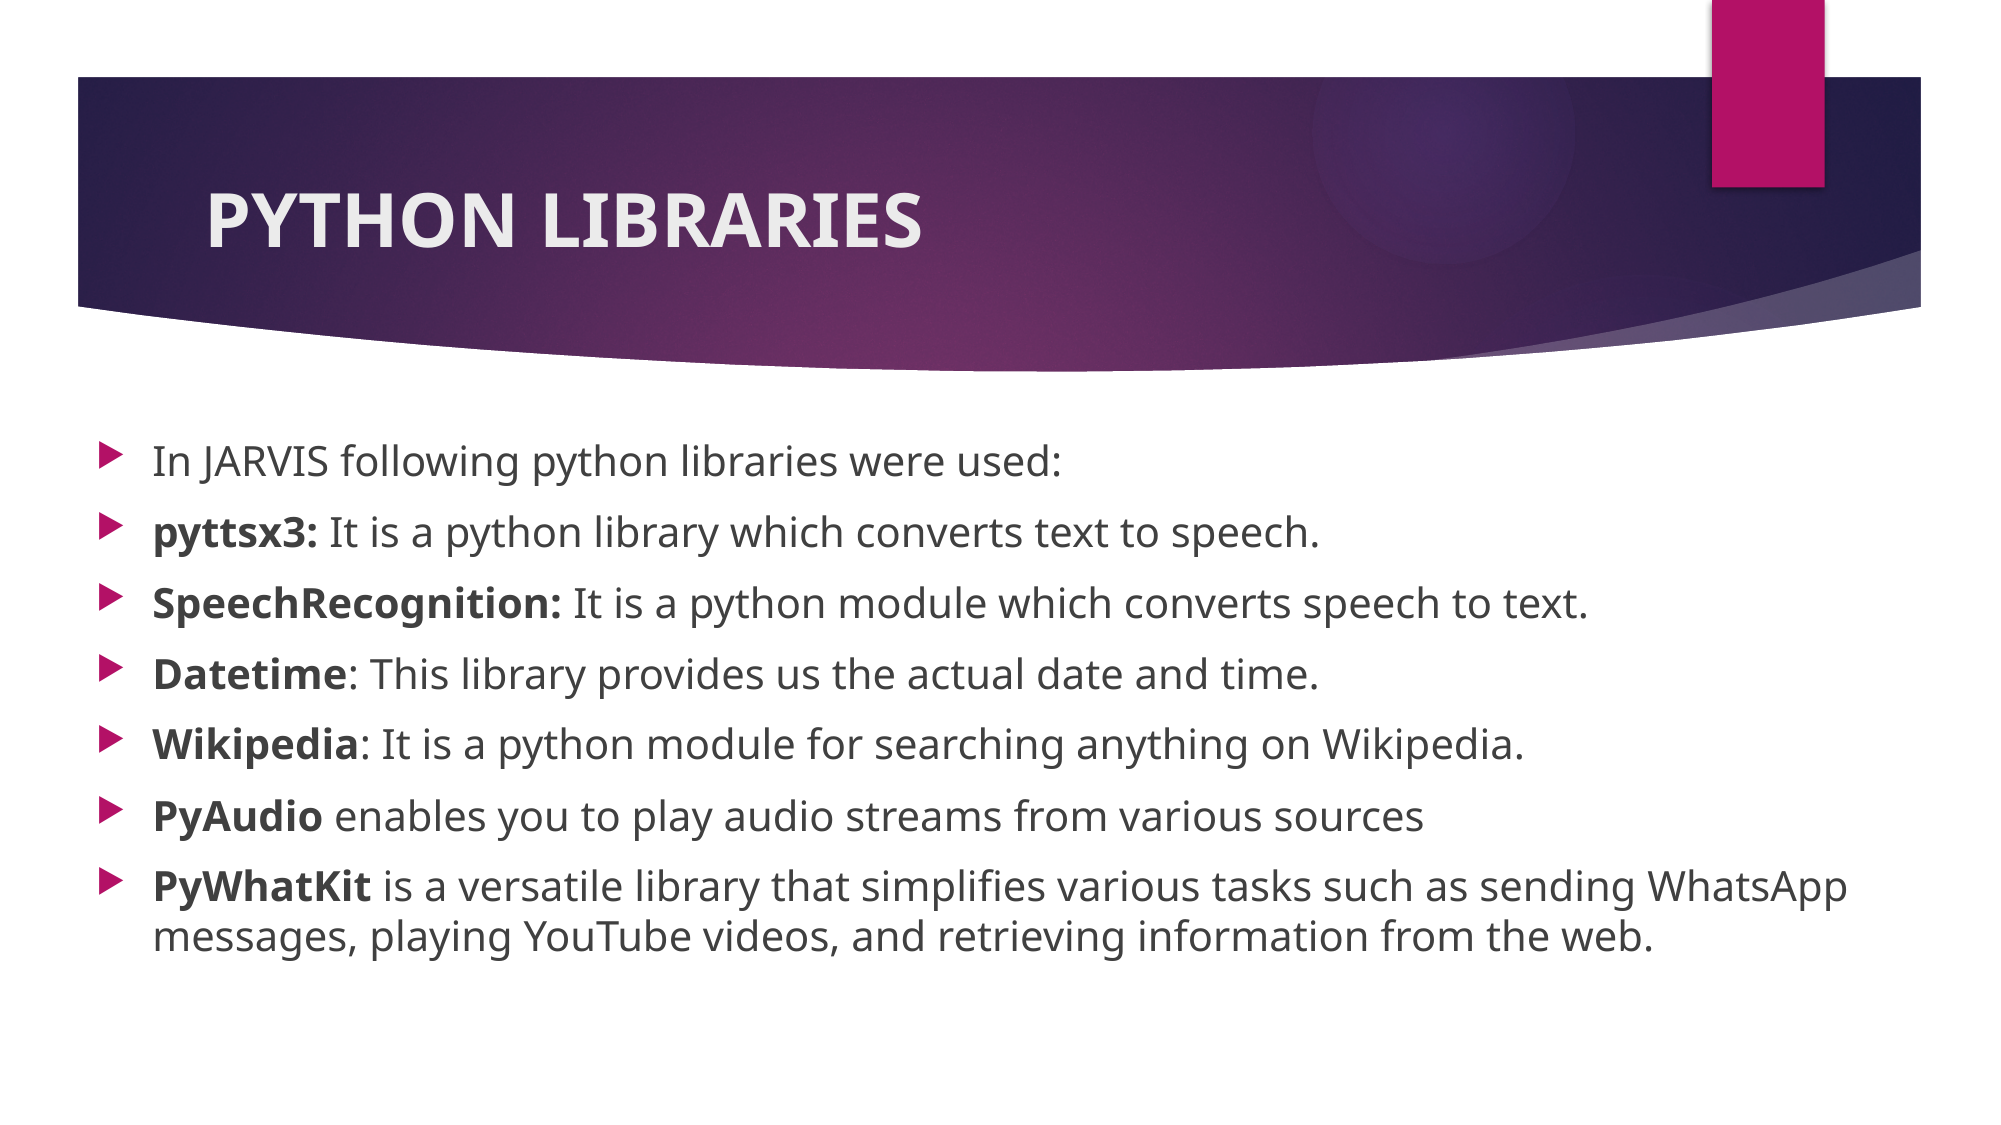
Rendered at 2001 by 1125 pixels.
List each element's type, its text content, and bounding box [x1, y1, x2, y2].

title PYTHON LIBRARIES [189, 159, 1627, 276]
list In JARVIS following python libraries were used: pyttsx3: It is a python library which converts text to speech. SpeechRecognition: It is a python module which converts speech to text. Datetime: This library provides us the actual date and time. Wikipedia: It is a python module for searching anything on Wikipedia. PyAudio enables you to play audio streams from various sources PyWhatKit is a versatile library that simplifies various tasks such as sending WhatsApp messages, playing YouTube videos, and retrieving information from the web. [81, 427, 1890, 1029]
